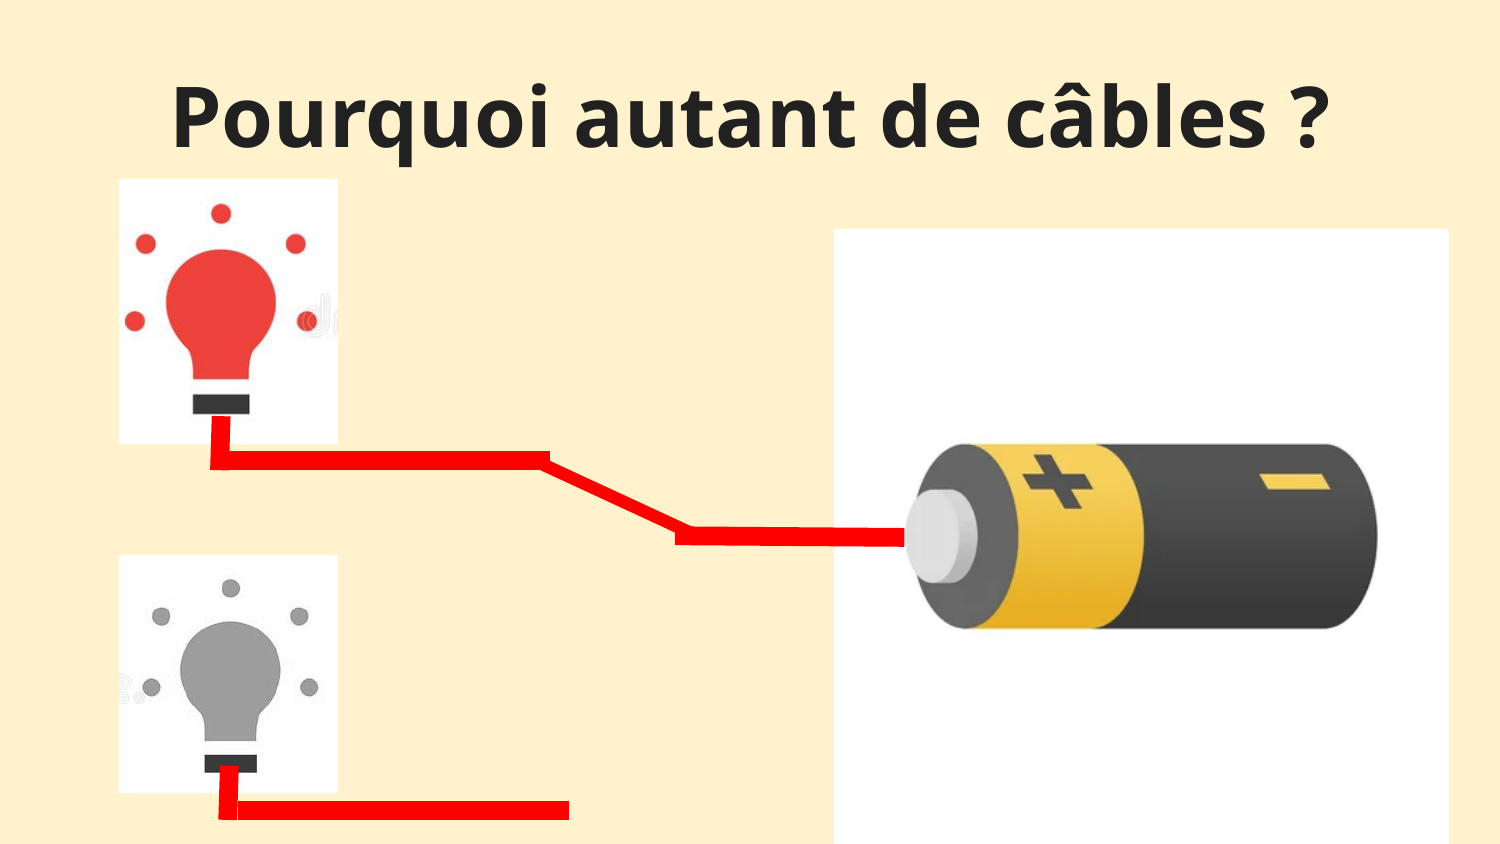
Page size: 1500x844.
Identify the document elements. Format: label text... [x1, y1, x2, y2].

picture [118, 179, 339, 444]
title Pourquoi autant de câbles ? [51, 48, 1449, 180]
picture [834, 229, 1450, 844]
picture [118, 555, 339, 794]
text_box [530, 458, 690, 533]
